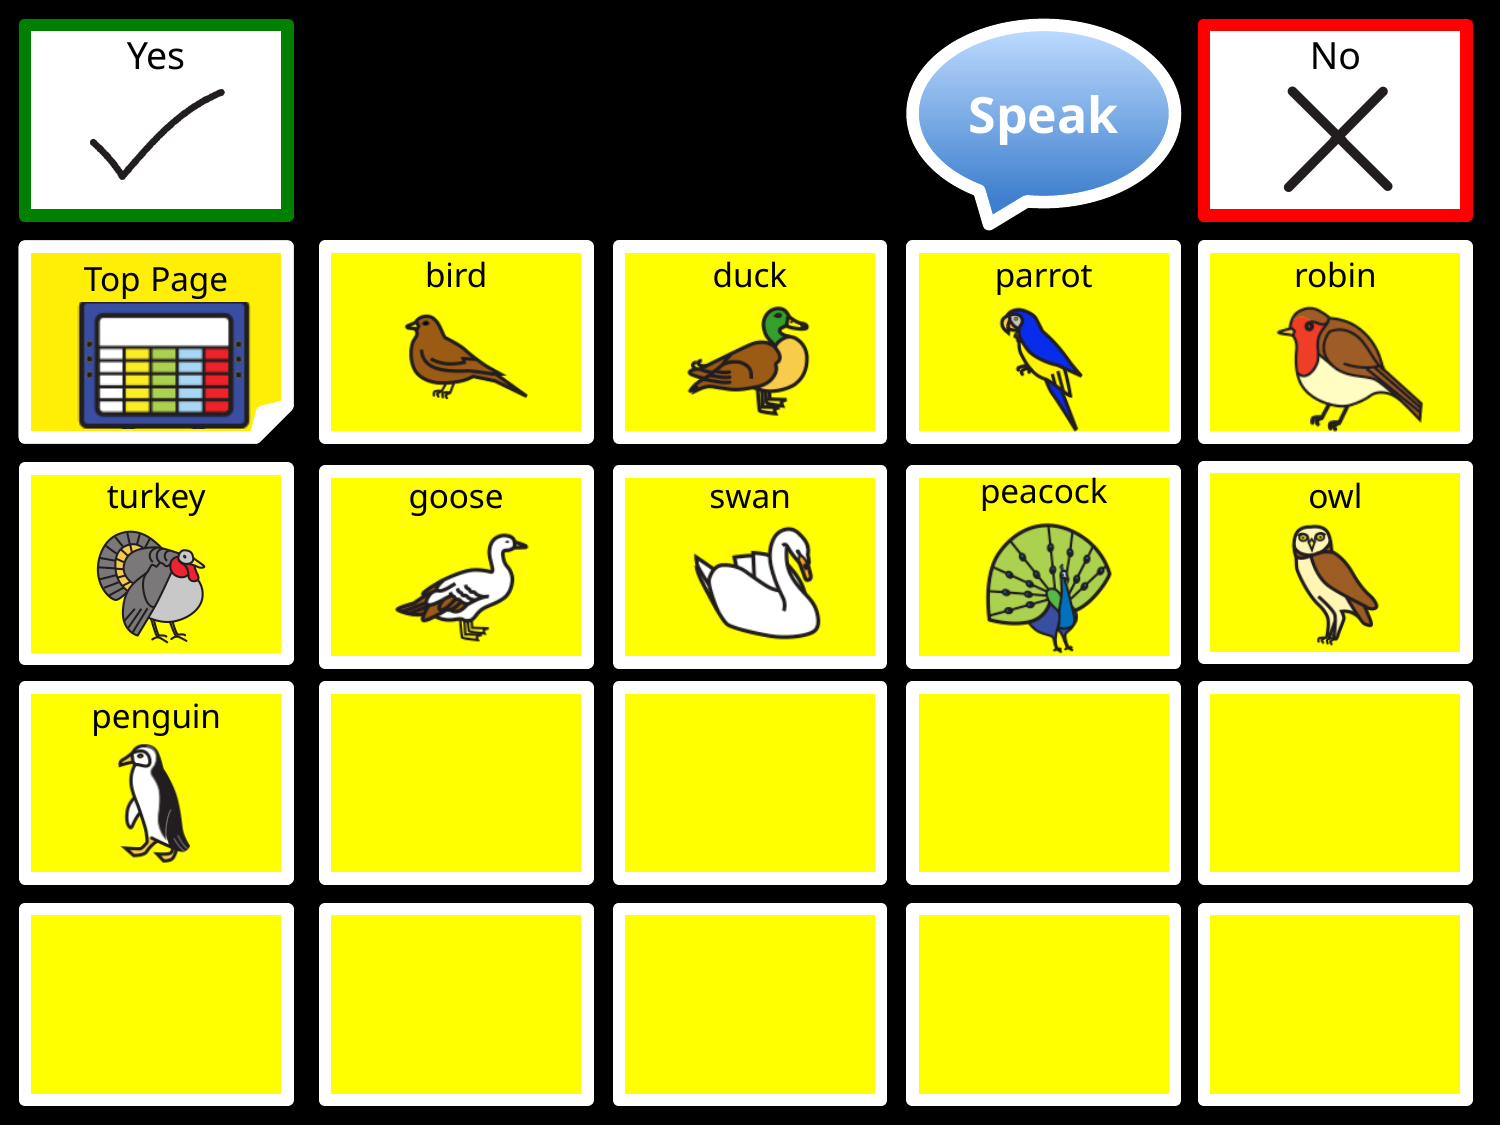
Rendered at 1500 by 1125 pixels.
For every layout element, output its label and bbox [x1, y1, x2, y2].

picture [682, 505, 837, 660]
picture [87, 737, 220, 870]
text_box [1204, 24, 1467, 216]
picture [395, 287, 538, 430]
text_box [24, 24, 288, 216]
picture [74, 53, 238, 216]
picture [974, 514, 1124, 663]
picture [386, 512, 538, 664]
text_box [1204, 467, 1467, 658]
text_box [618, 468, 882, 663]
text_box [618, 687, 882, 879]
text_box [912, 909, 1175, 1100]
picture [674, 287, 822, 435]
text_box [324, 468, 588, 663]
picture [62, 301, 267, 429]
picture [1274, 74, 1403, 203]
text_box [912, 246, 1175, 438]
picture [87, 523, 215, 651]
text_box [324, 246, 588, 438]
text_box [618, 246, 882, 438]
text_box [1204, 909, 1467, 1100]
picture [974, 300, 1112, 438]
text_box [1204, 687, 1467, 879]
text_box [324, 687, 588, 879]
picture [1266, 517, 1403, 654]
text_box [912, 687, 1175, 879]
text_box [912, 462, 1175, 663]
text_box [618, 909, 882, 1100]
picture [1268, 287, 1432, 451]
text_box [324, 909, 588, 1100]
text_box [1204, 246, 1467, 438]
text_box [24, 468, 288, 660]
text_box [24, 246, 288, 438]
text_box [24, 909, 288, 1100]
text_box [24, 687, 288, 879]
